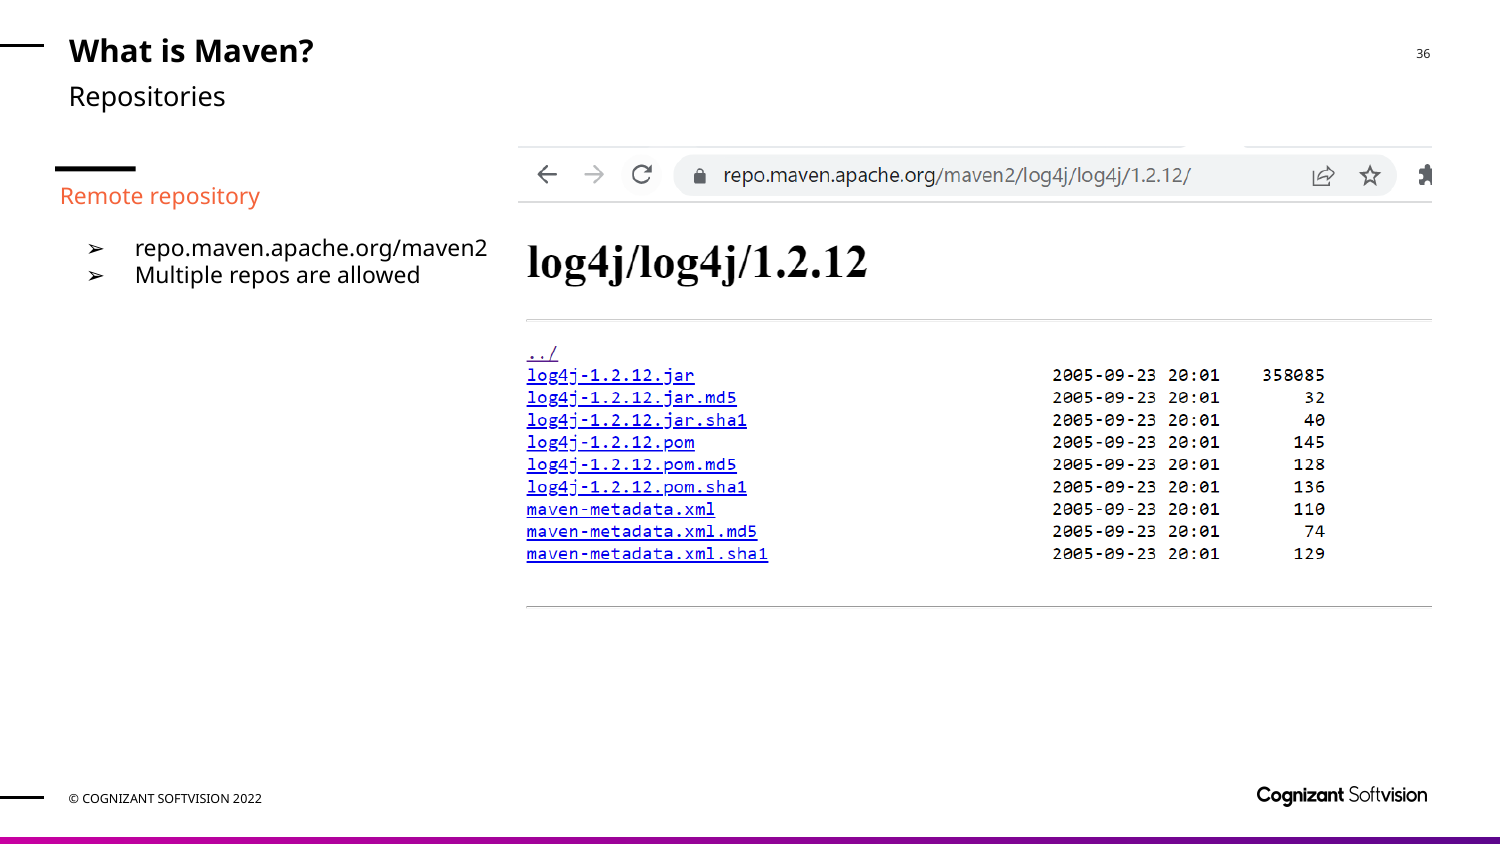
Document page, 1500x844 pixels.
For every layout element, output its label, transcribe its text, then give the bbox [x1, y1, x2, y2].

subtitle Repositories [68, 81, 1432, 109]
text_box Remote repository repo.maven.apache.org/maven2 Multiple repos are allowed [44, 166, 512, 304]
picture [1257, 786, 1427, 807]
picture [517, 146, 1432, 666]
title What is Maven? [69, 28, 1272, 73]
text_box [55, 166, 136, 172]
